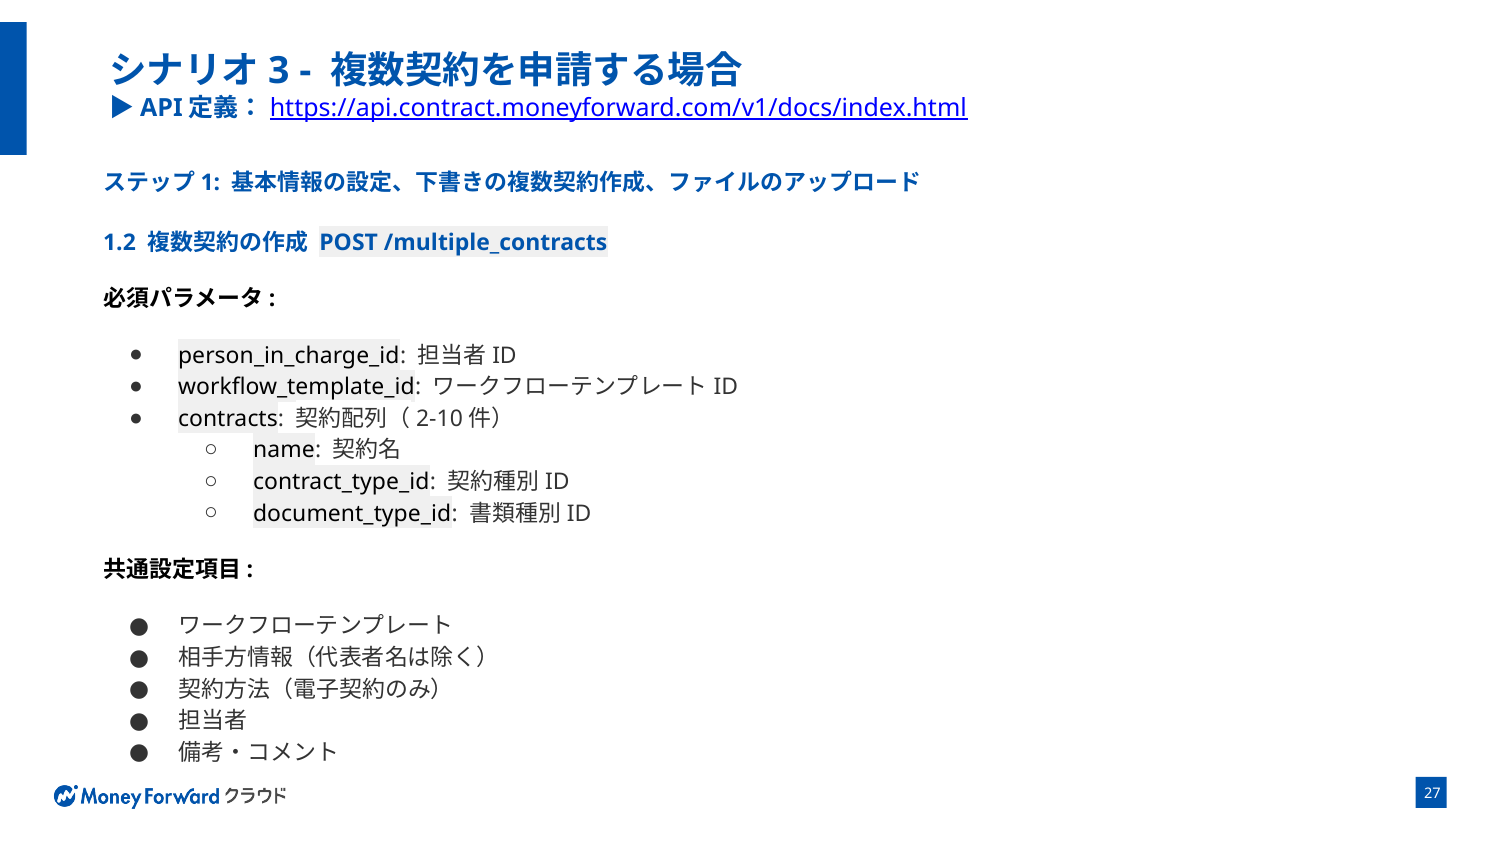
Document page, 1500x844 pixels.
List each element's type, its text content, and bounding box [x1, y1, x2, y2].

picture [46, 777, 88, 817]
slide_number ‹#› [1412, 769, 1463, 808]
text_box ステップ1: 基本情報の設定、下書きの複数契約作成、ファイルのアップロード 1.2 複数契約の作成 POST /multiple_contracts 必須パラメータ: person_in_charge_id: 担当者ID workflow_template_id: ワークフローテンプレートID contracts: 契約配列（2-10件） name: 契約名 contract_type_id: 契約種別ID document_type_id: 書類種別ID 共通設定項目: ワークフローテンプレート 相手方情報（代表者名は除く） 契約方法（電子契約のみ） 担当者 備考・コメント [88, 146, 1412, 844]
title シナリオ3 - 複数契約を申請する場合 ▶API定義：https://api.contract.moneyforward.com/v1/docs/index.html [109, 51, 1391, 120]
